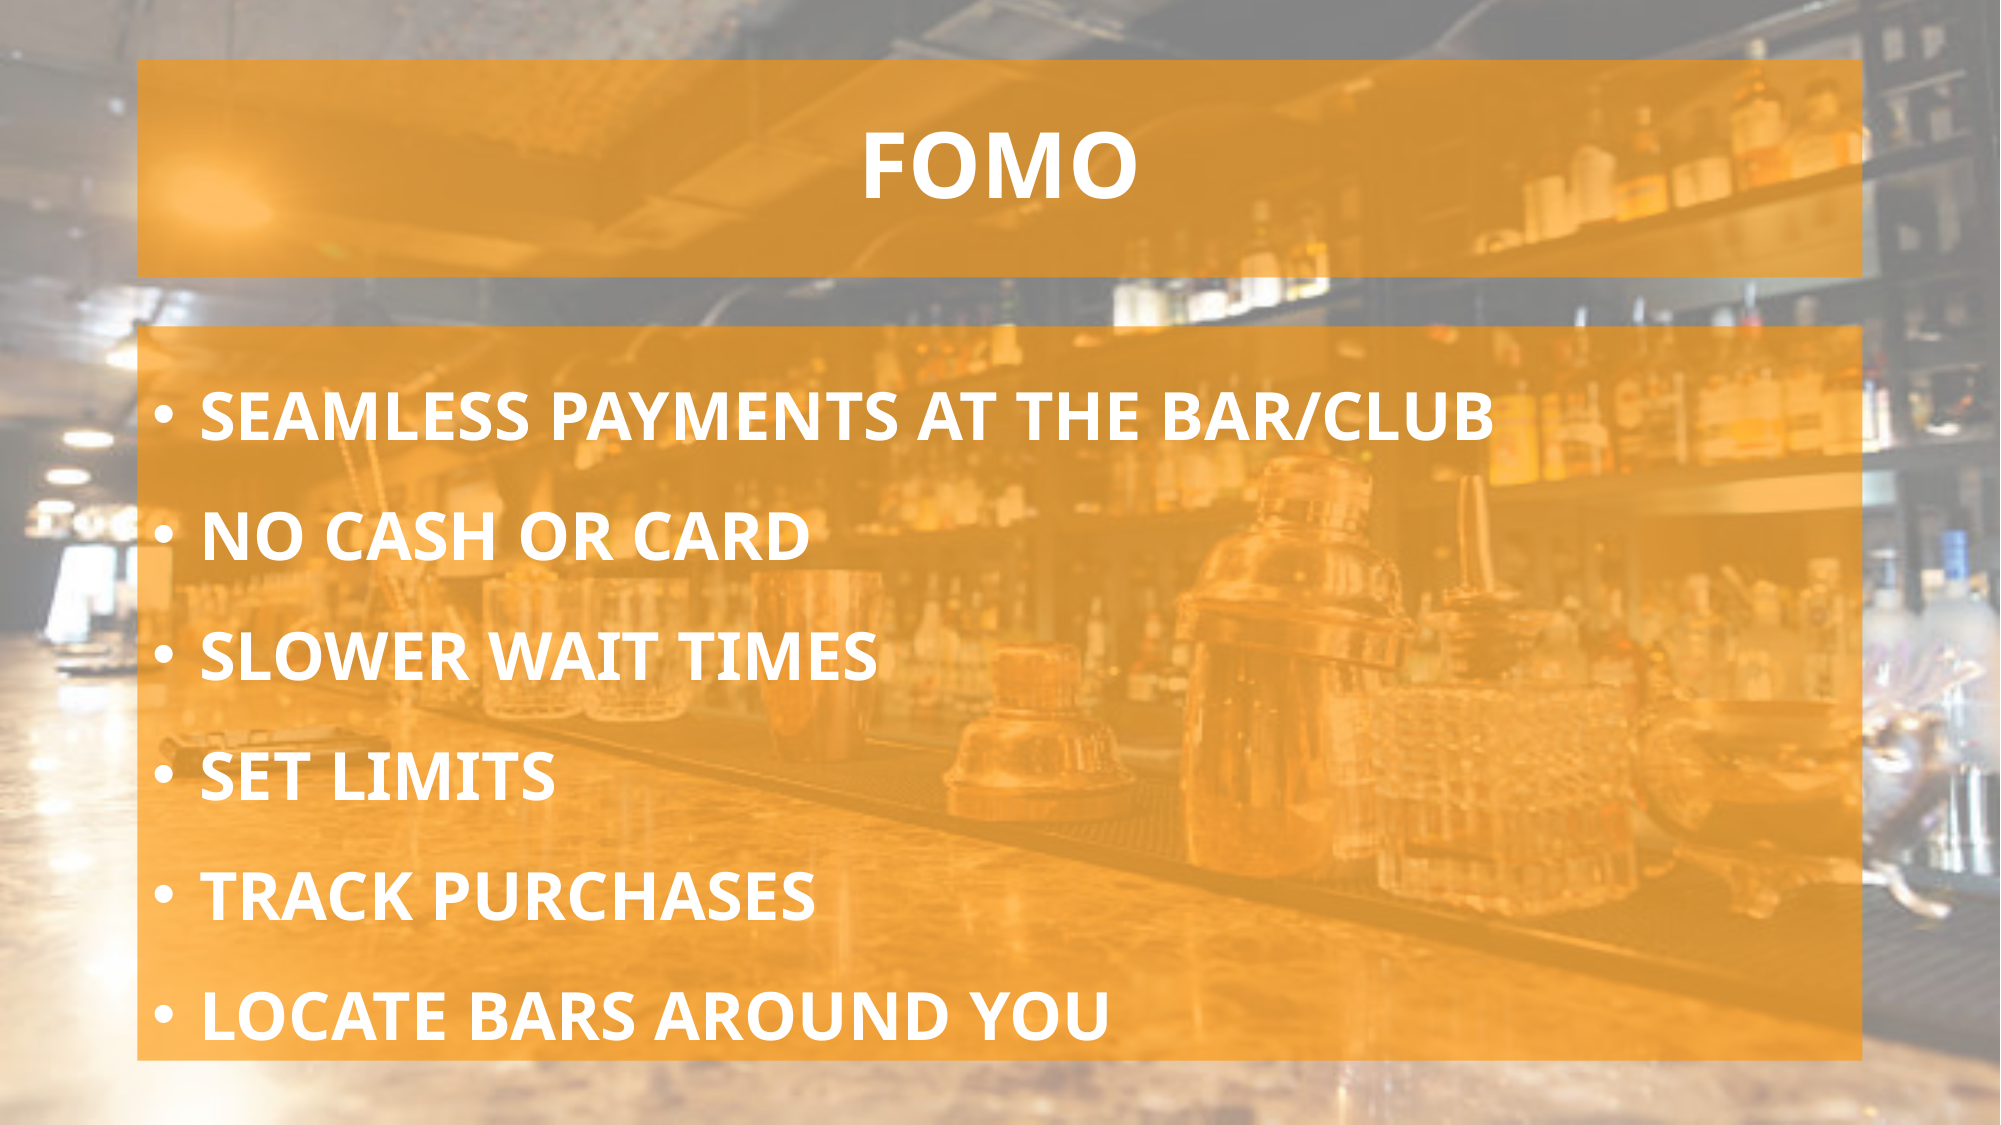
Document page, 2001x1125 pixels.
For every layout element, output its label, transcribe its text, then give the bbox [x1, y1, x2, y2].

title FOMO [137, 59, 1863, 278]
text_box SEAMLESS PAYMENTS AT THE BAR/CLUB NO CASH OR CARD SLOWER WAIT TIMES SET LIMITS TRACK PURCHASES LOCATE BARS AROUND YOU [137, 326, 1863, 1061]
